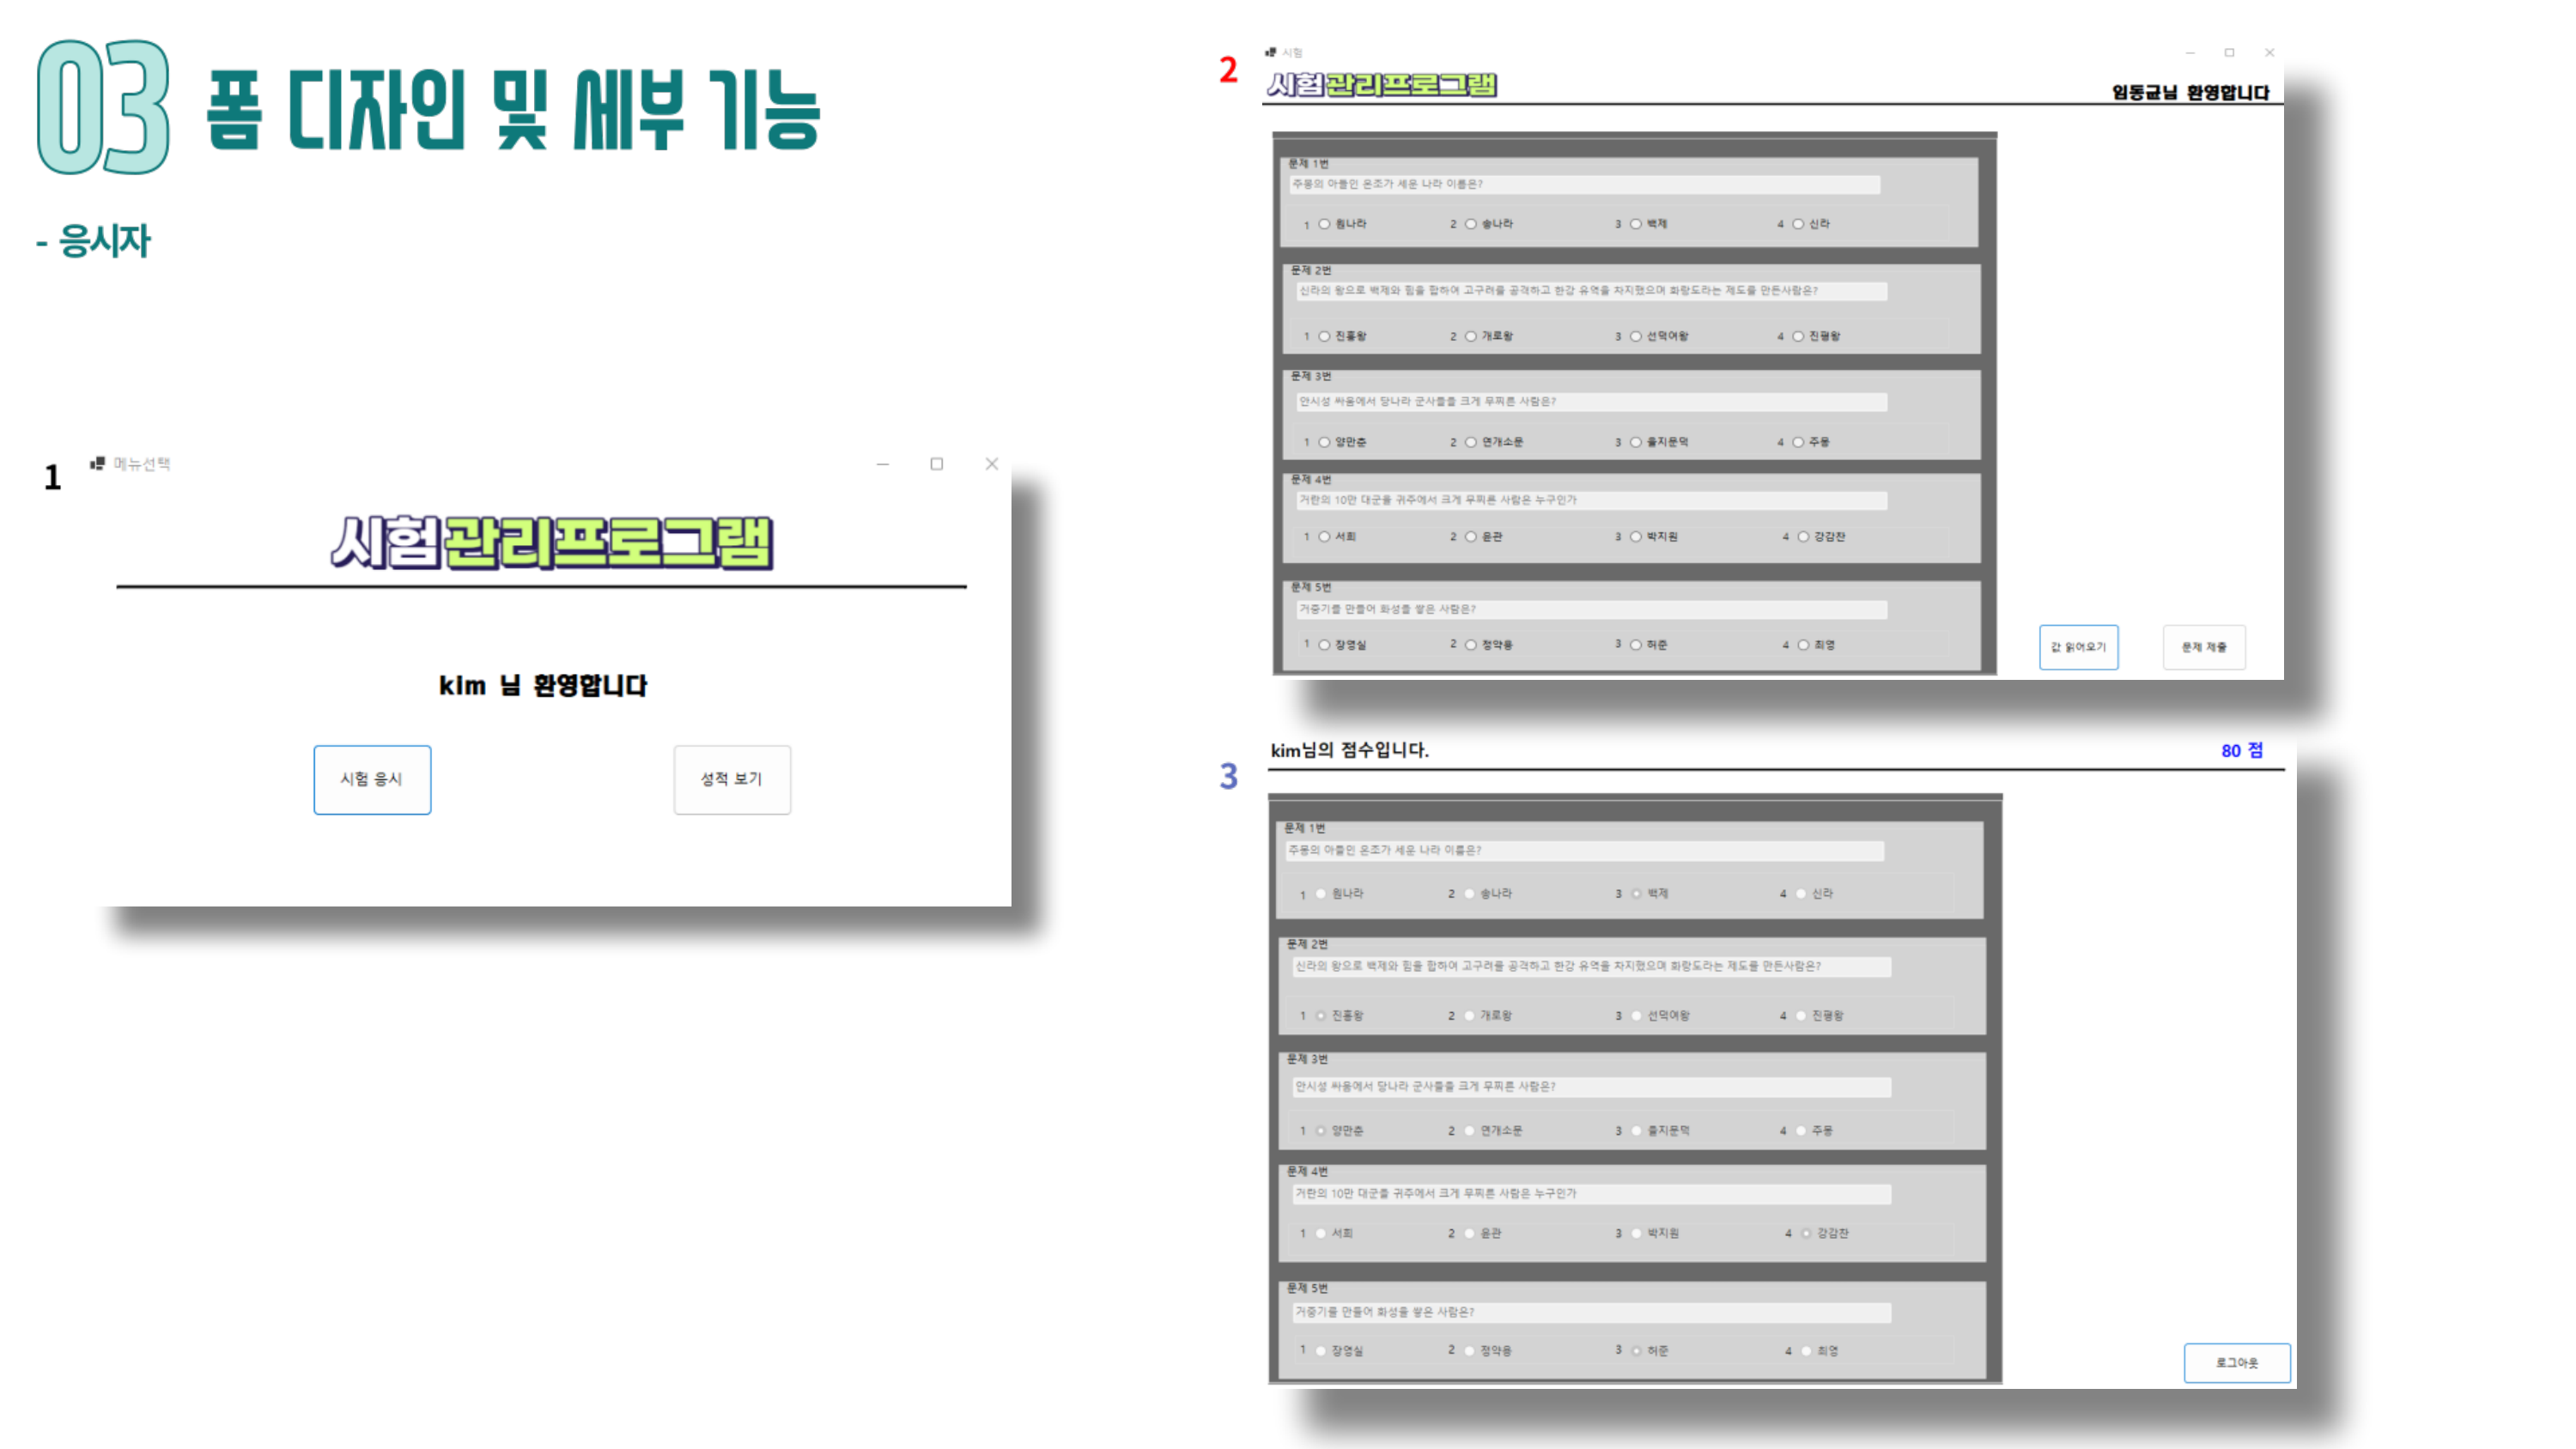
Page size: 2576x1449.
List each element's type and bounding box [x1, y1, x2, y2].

text_box [1262, 45, 2284, 681]
text_box [1261, 724, 2298, 1390]
text_box [86, 453, 1012, 906]
picture [0, 0, 2576, 1449]
